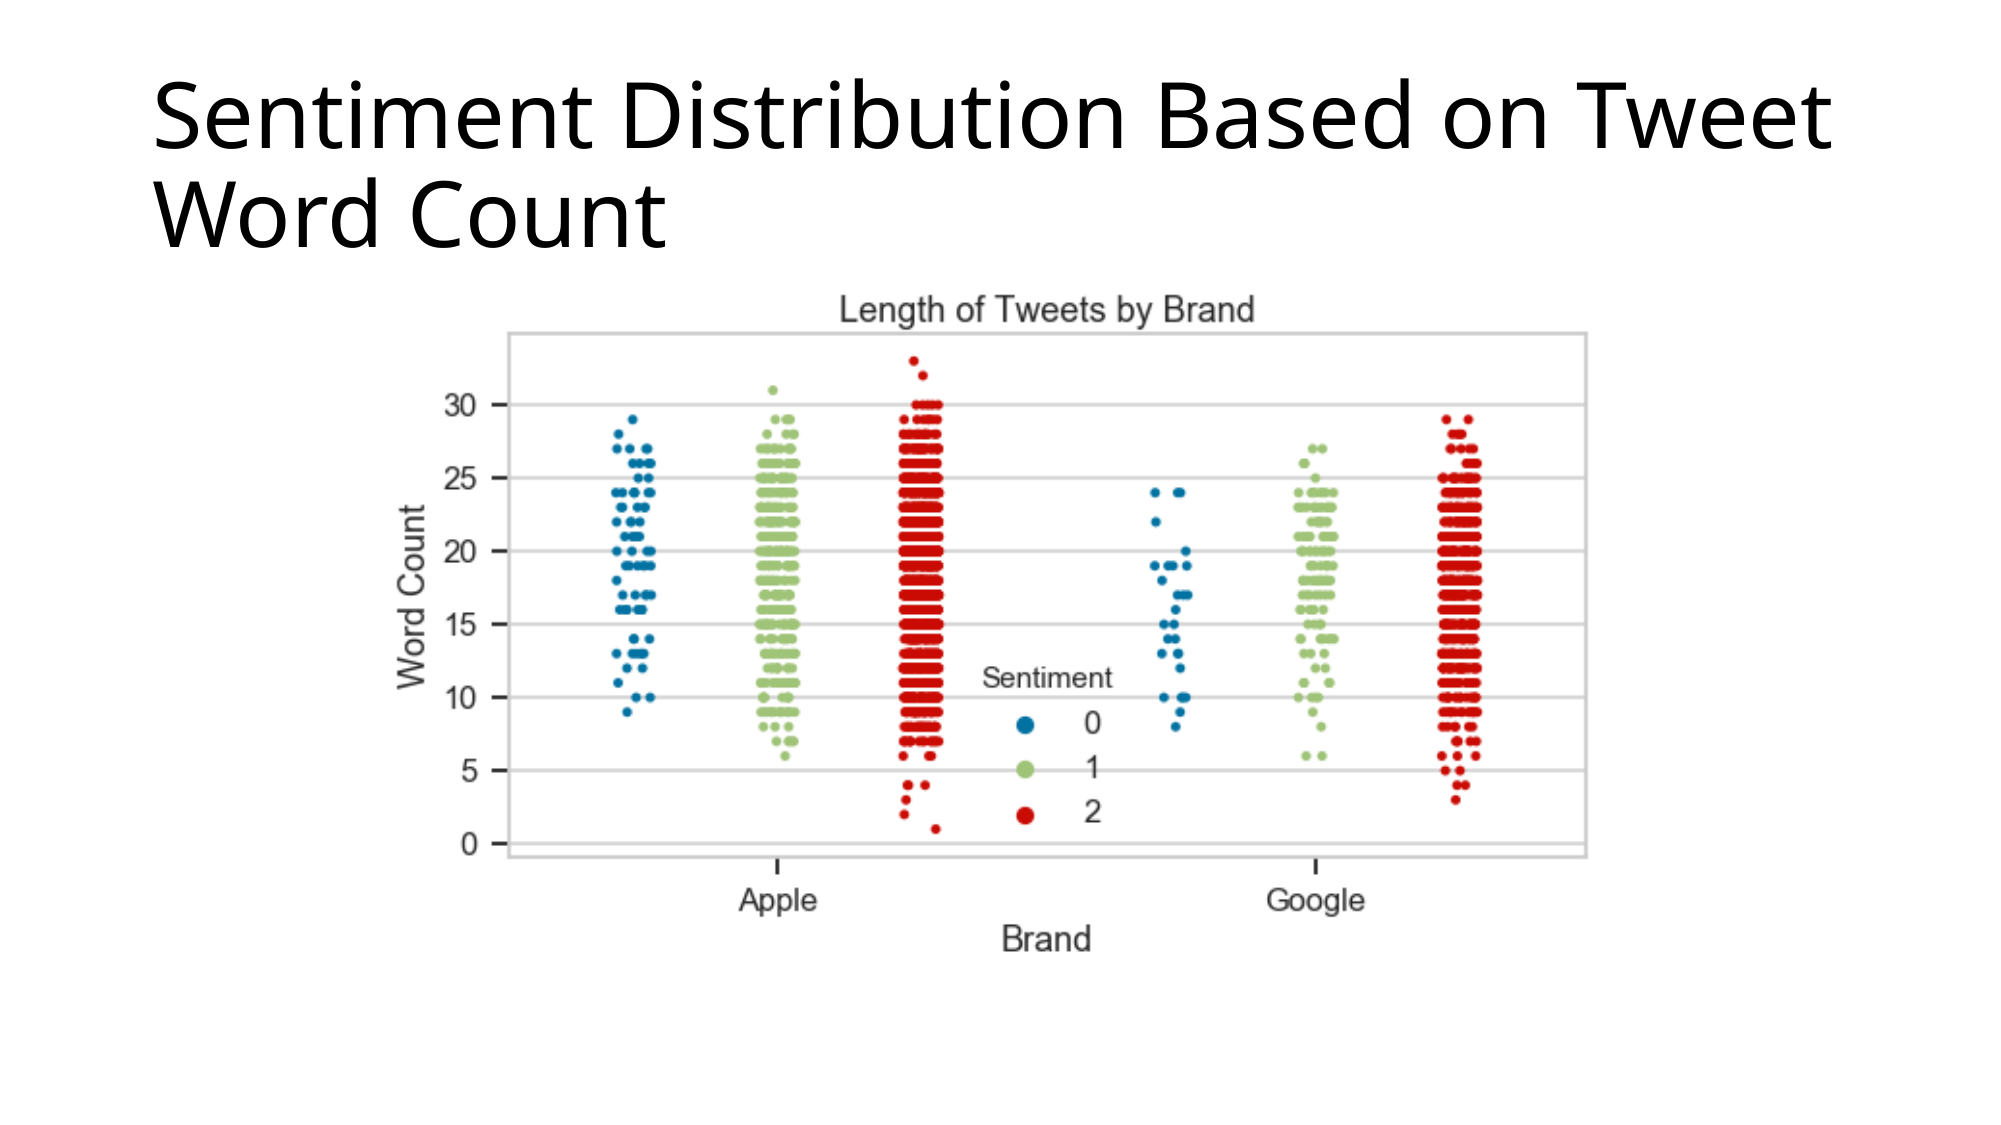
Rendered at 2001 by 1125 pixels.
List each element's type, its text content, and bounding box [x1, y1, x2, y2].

title Sentiment Distribution Based on Tweet Word Count [137, 59, 1863, 278]
picture [386, 282, 1598, 973]
